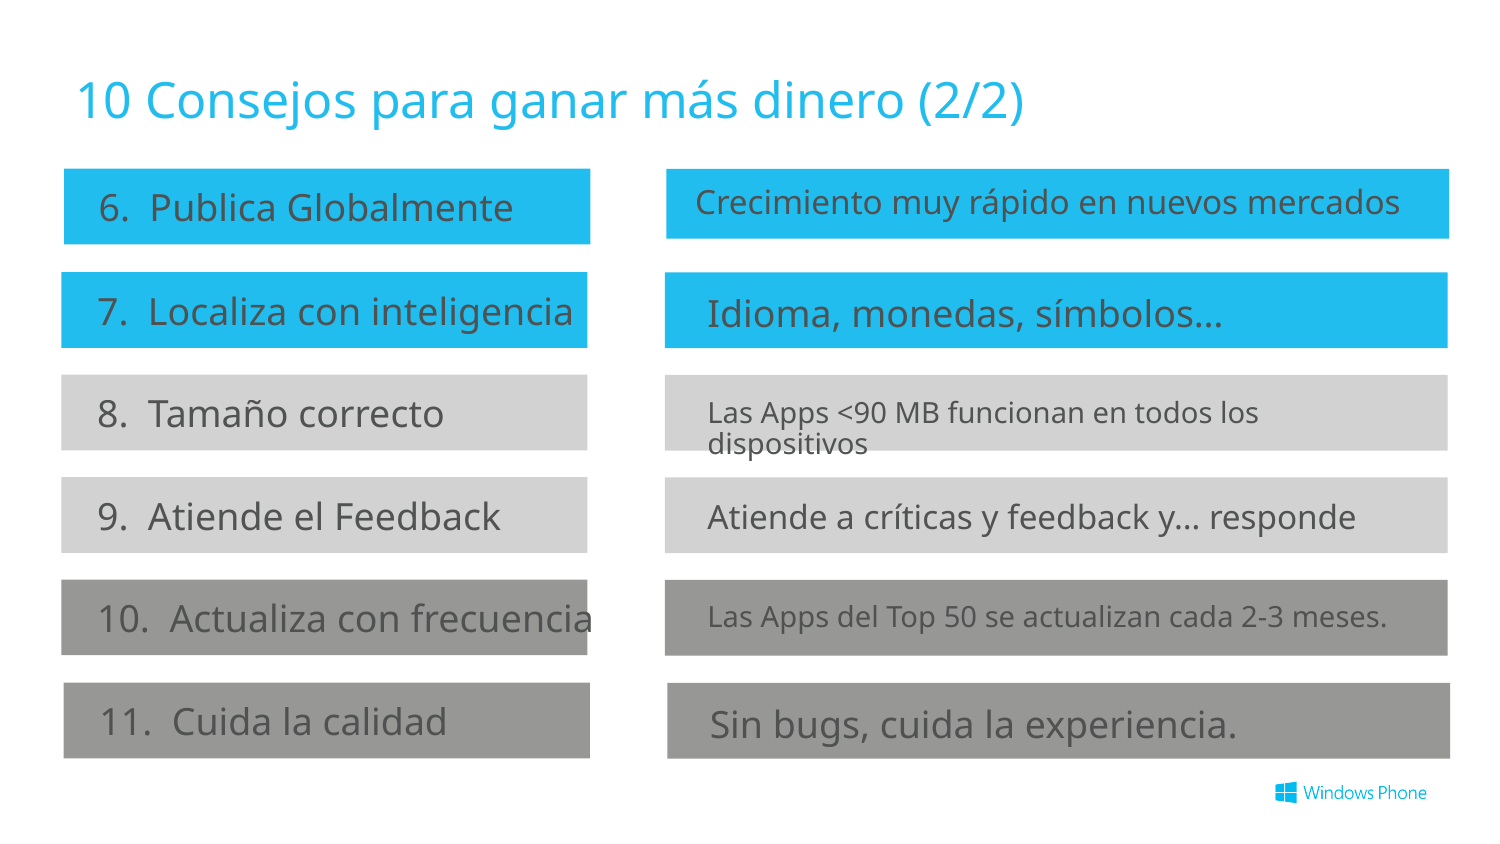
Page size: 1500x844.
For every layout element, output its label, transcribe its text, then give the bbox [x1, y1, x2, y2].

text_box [63, 168, 1450, 245]
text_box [60, 374, 1449, 452]
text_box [60, 476, 1449, 554]
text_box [60, 579, 1449, 657]
title 10 Consejos para ganar más dinero (2/2) [75, 65, 1425, 130]
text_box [63, 682, 1451, 760]
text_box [60, 271, 1449, 349]
picture [1266, 772, 1436, 813]
